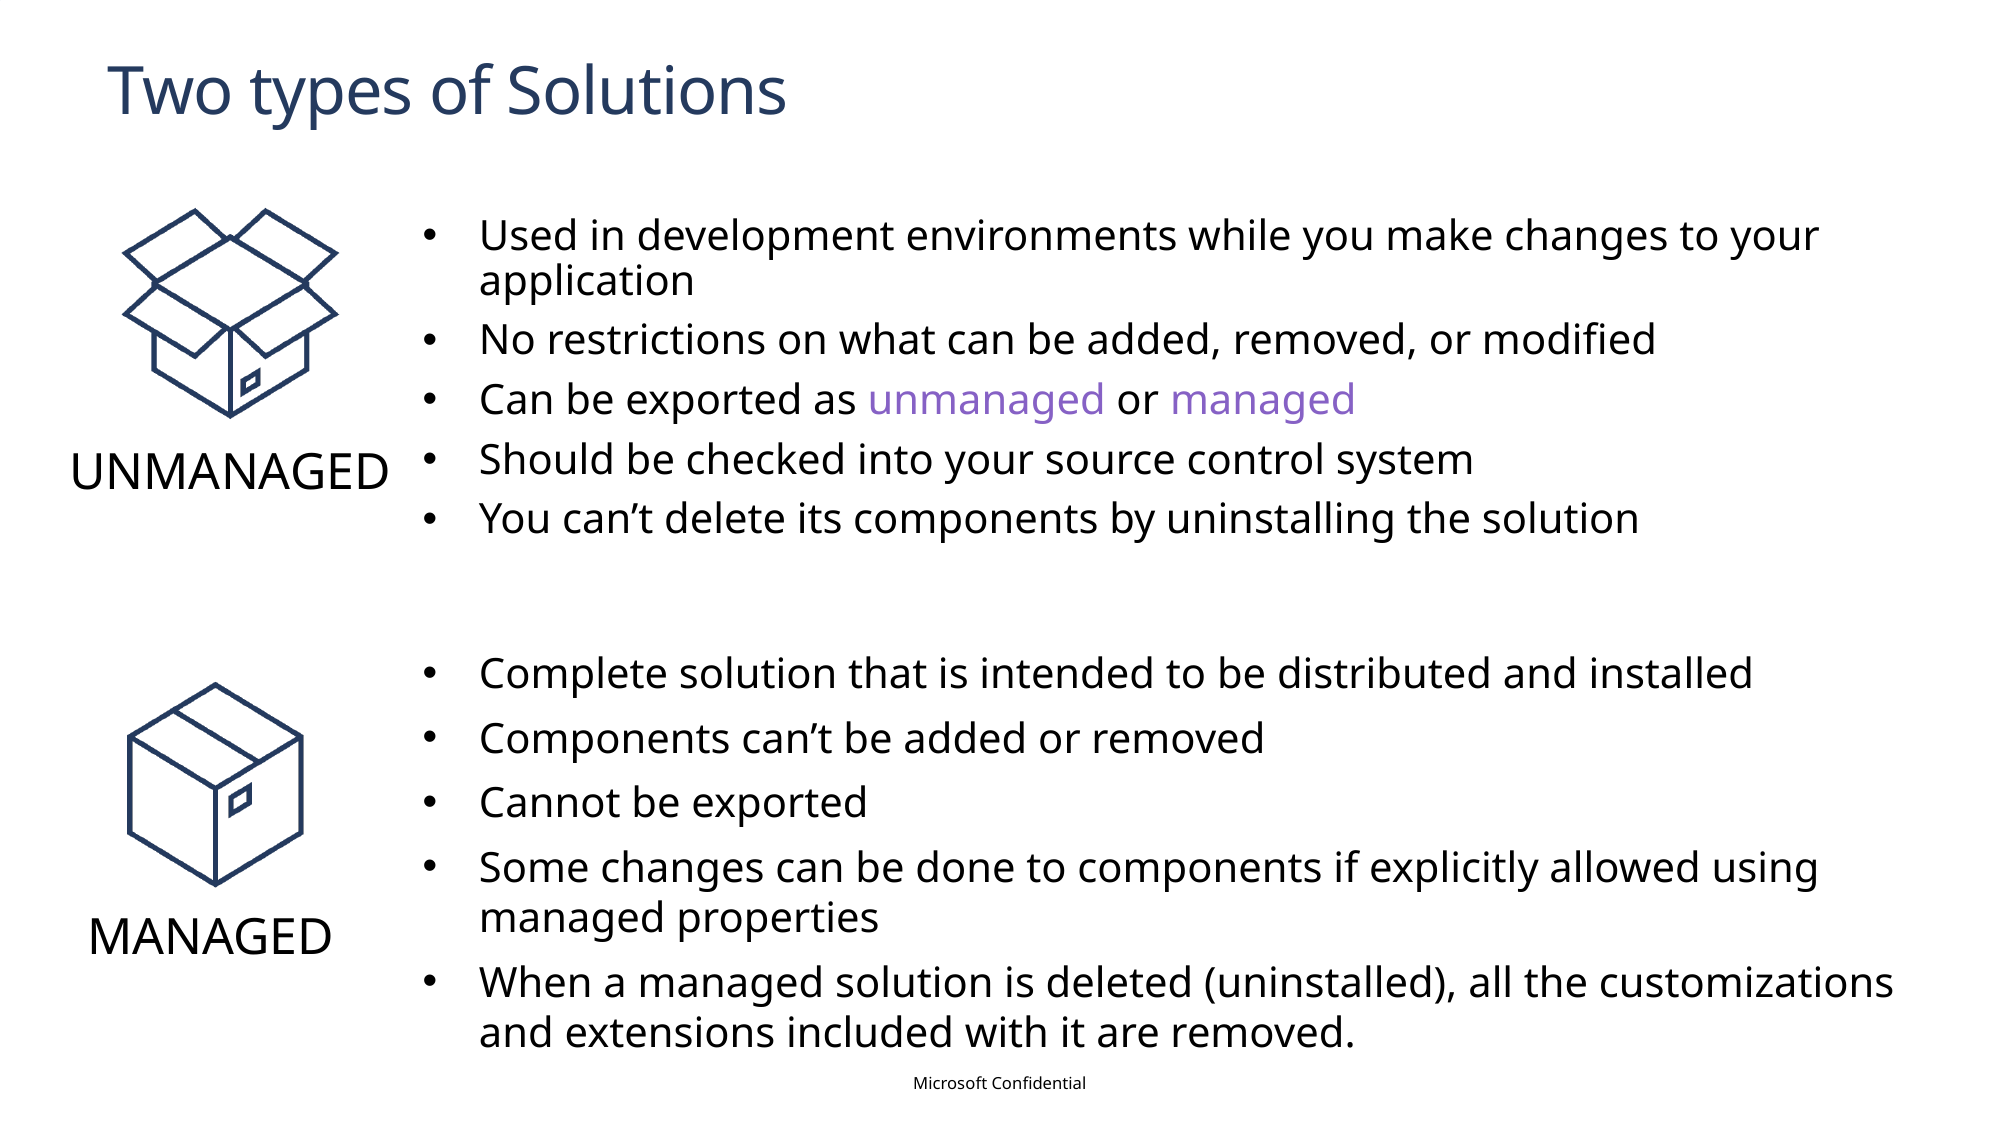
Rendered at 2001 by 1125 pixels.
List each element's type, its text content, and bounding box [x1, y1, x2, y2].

text_box [105, 187, 355, 437]
text_box Used in development environments while you make changes to your application No restrictions on what can be added, removed, or modified Can be exported as unmanaged or managed Should be checked into your source control system You can’t delete its components by uninstalling the solution [407, 206, 1957, 551]
text_box [88, 659, 338, 909]
text_box Complete solution that is intended to be distributed and installed Components can’t be added or removed Cannot be exported Some changes can be done to components if explicitly allowed using managed properties When a managed solution is deleted (uninstalled), all the customizations and extensions included with it are removed. [407, 639, 1931, 1063]
text_box MANAGED [86, 905, 334, 966]
text_box Microsoft Confidential [662, 1072, 1338, 1093]
text_box UNMANAGED [69, 440, 391, 501]
title Two types of Solutions [107, 52, 1893, 129]
